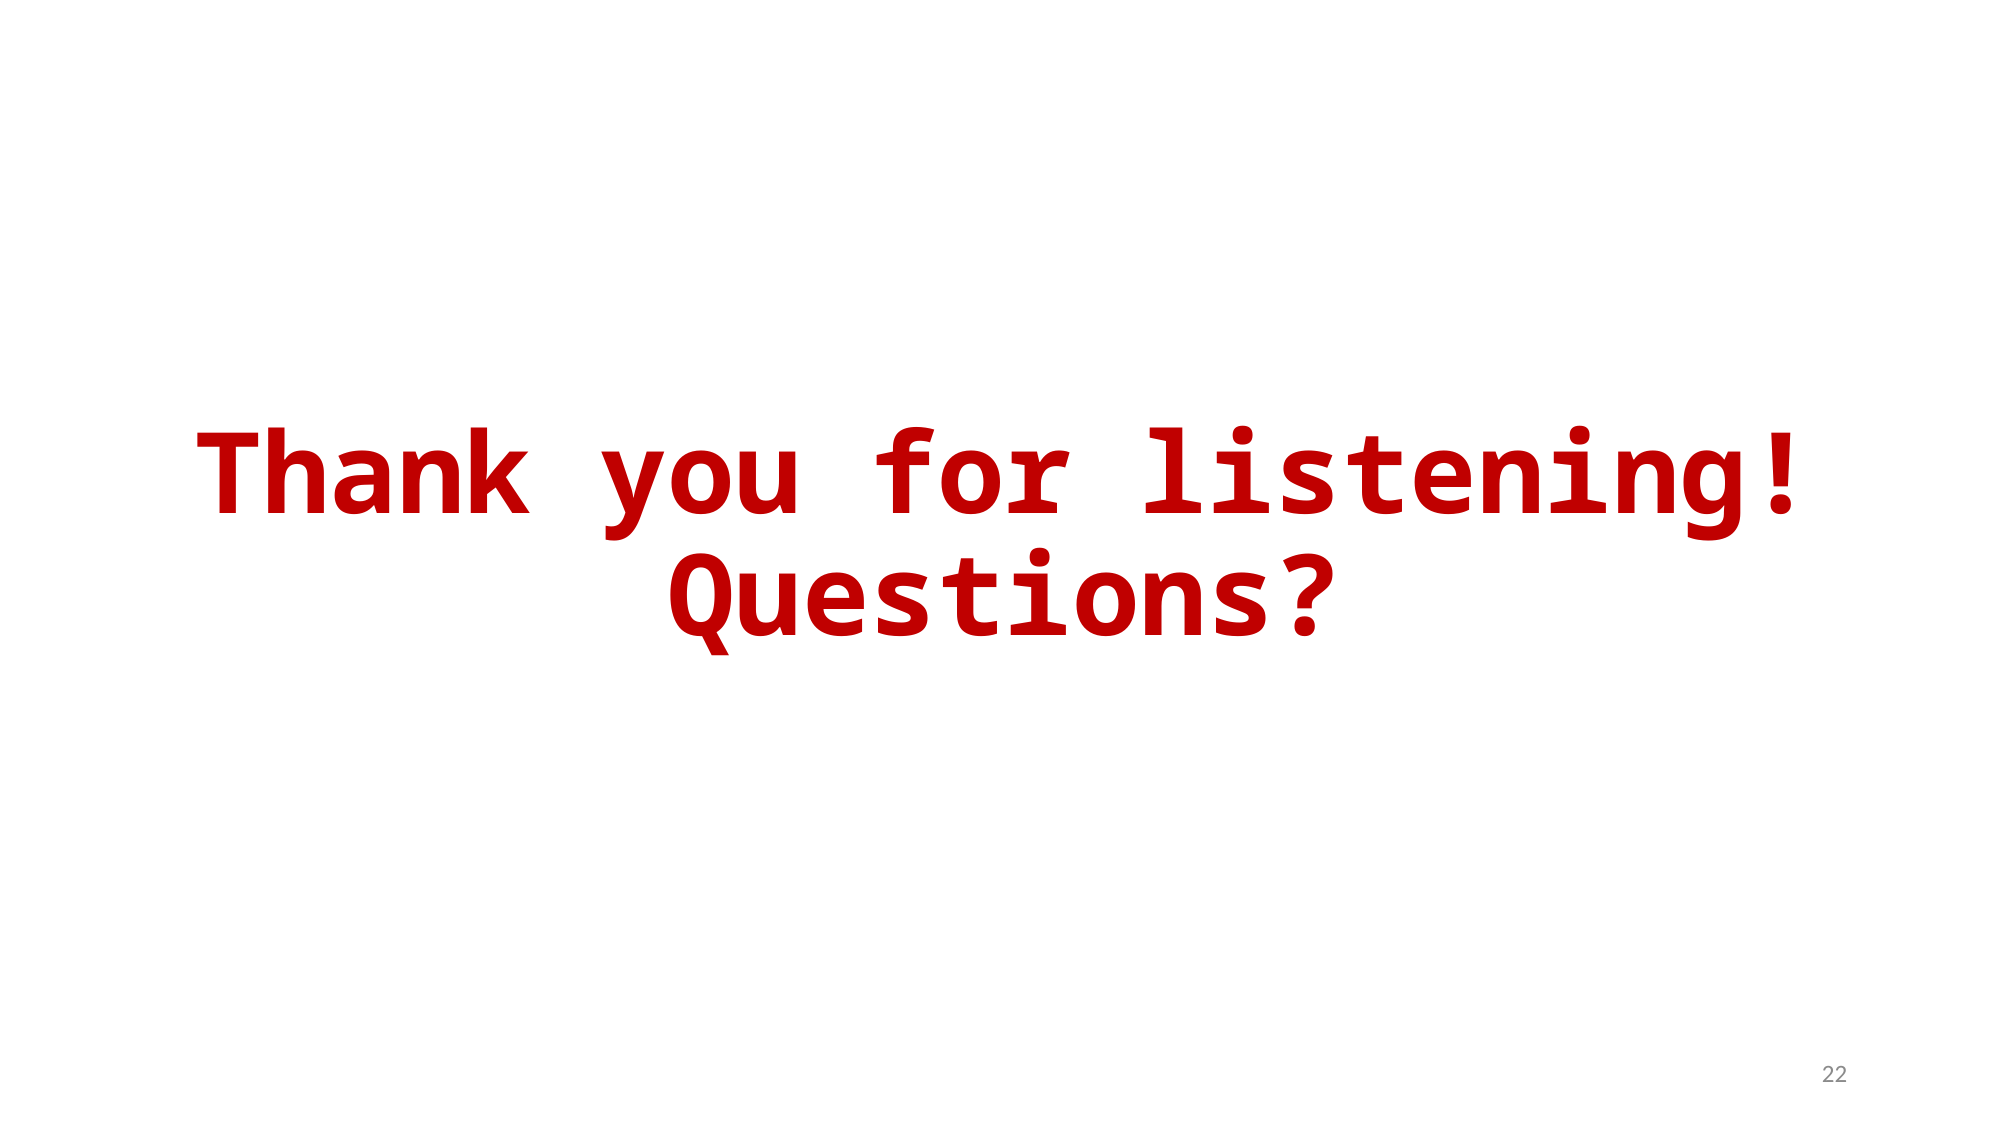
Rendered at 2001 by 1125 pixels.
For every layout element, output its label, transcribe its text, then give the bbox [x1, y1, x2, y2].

slide_number 22 [1412, 1042, 1863, 1103]
text_box Thank you for listening! Questions? [99, 329, 1910, 747]
